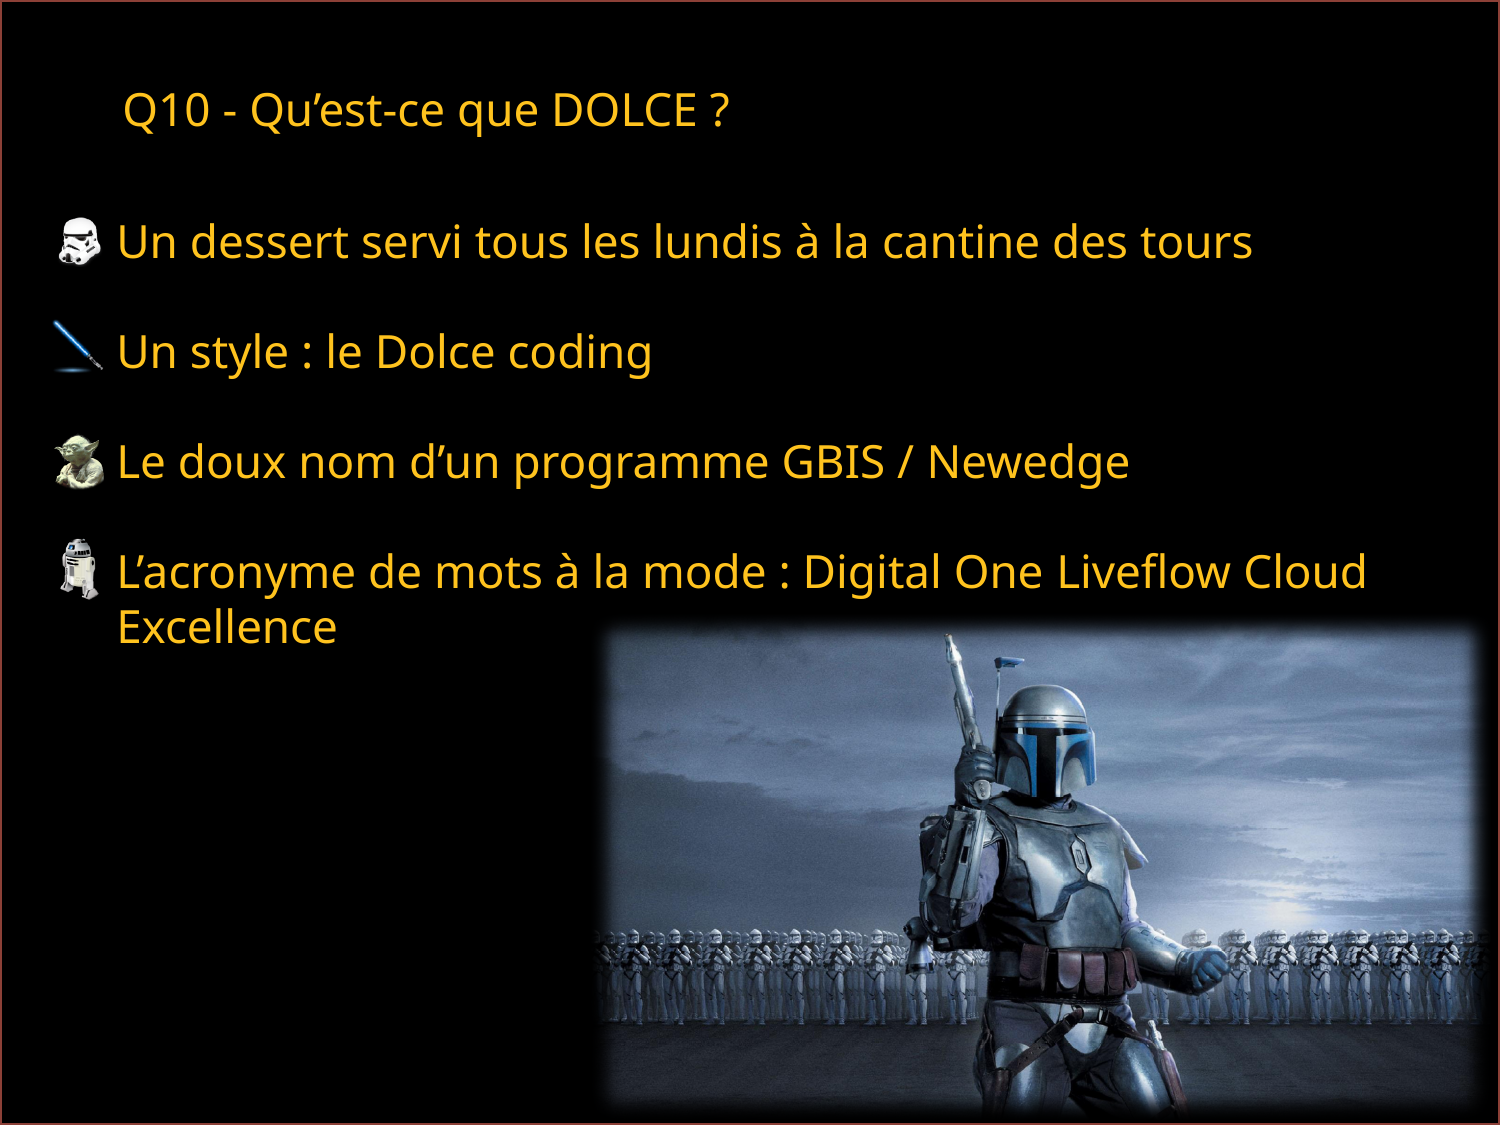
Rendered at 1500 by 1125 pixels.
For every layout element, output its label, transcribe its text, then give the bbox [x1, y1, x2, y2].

picture [588, 612, 1492, 1121]
picture [49, 318, 107, 376]
text_box Q10 - Qu’est-ce que DOLCE ? [107, 72, 746, 143]
picture [54, 536, 122, 604]
text_box Un dessert servi tous les lundis à la cantine des tours Un style : le Dolce coding Le doux nom d’un programme GBIS / Newedge L’acronyme de mots à la mode : Digital One Liveflow Cloud Excellence [101, 205, 1477, 661]
picture [52, 216, 103, 268]
text_box [0, 0, 1500, 1125]
picture [50, 432, 108, 490]
